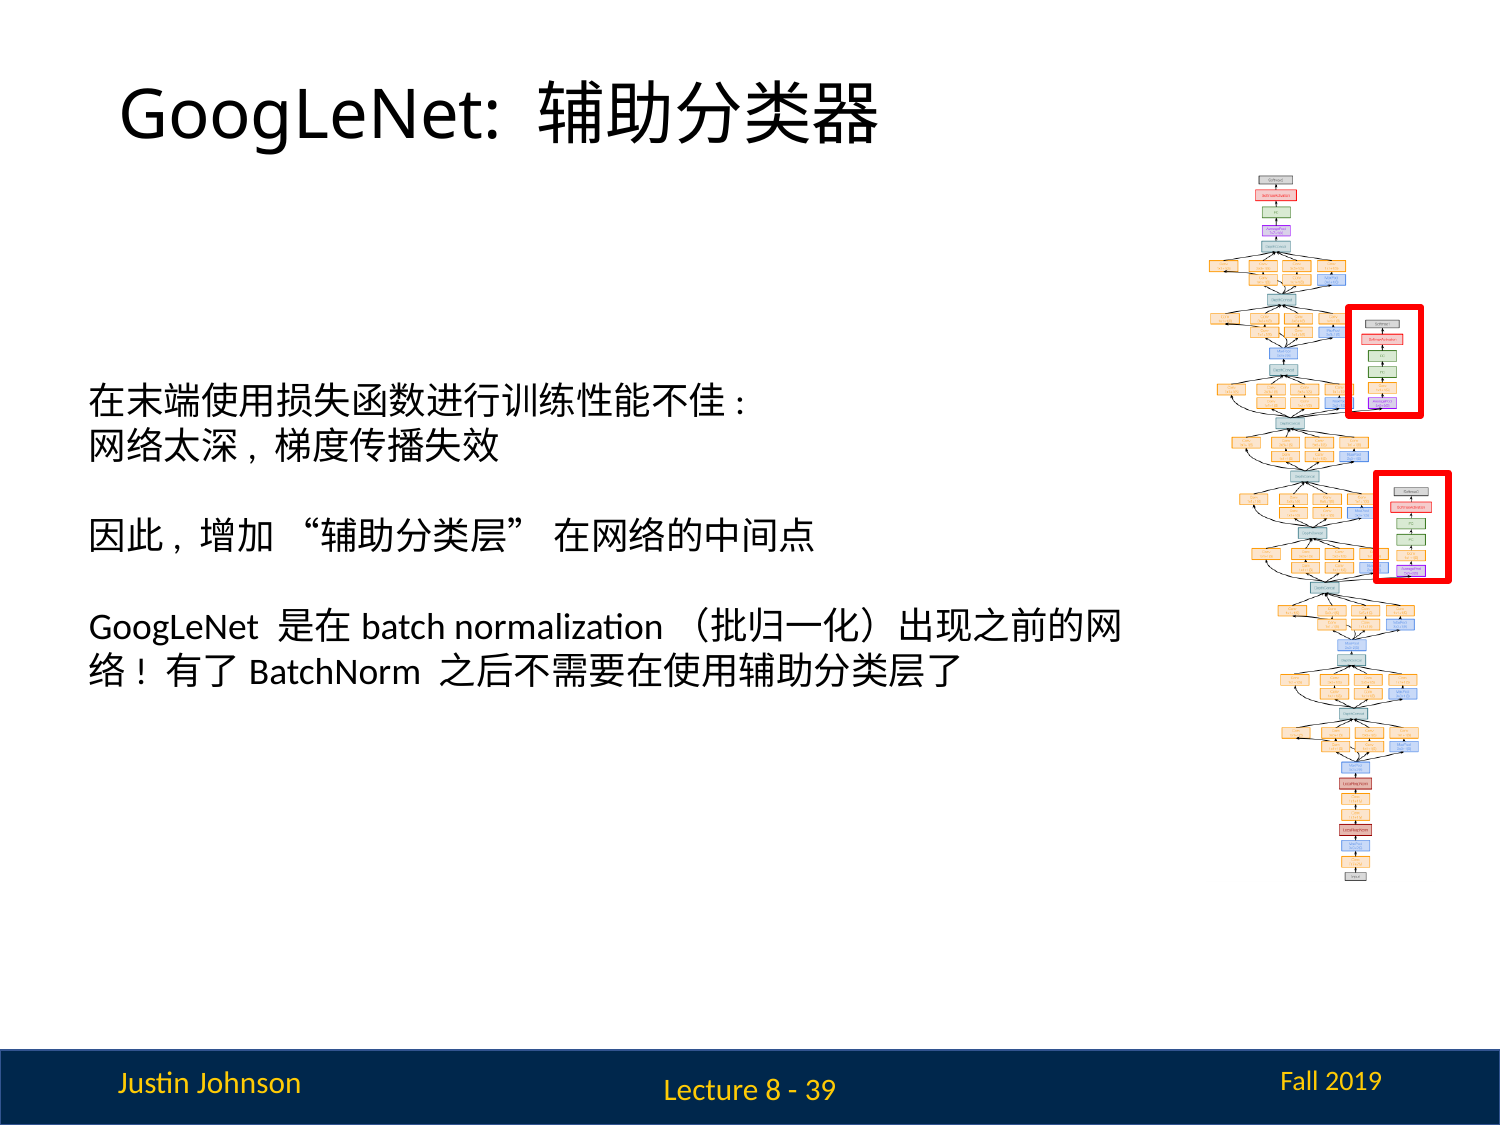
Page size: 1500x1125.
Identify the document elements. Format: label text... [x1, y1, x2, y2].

text_box 在末端使用损失函数进行训练性能不佳: 网络太深, 梯度传播失效 因此, 增加 “辅助分类层” 在网络的中间点 GoogLeNet 是在batch normalization（批归一化）出现之前的网络! 有了BatchNorm 之后不需要在使用辅助分类层了 [74, 369, 1158, 700]
slide_number Lecture 8 - 39 [547, 1057, 953, 1118]
text_box [1436, 472, 1449, 581]
title GoogLeNet: 辅助分类器 [103, 59, 1397, 173]
picture [1206, 168, 1436, 882]
